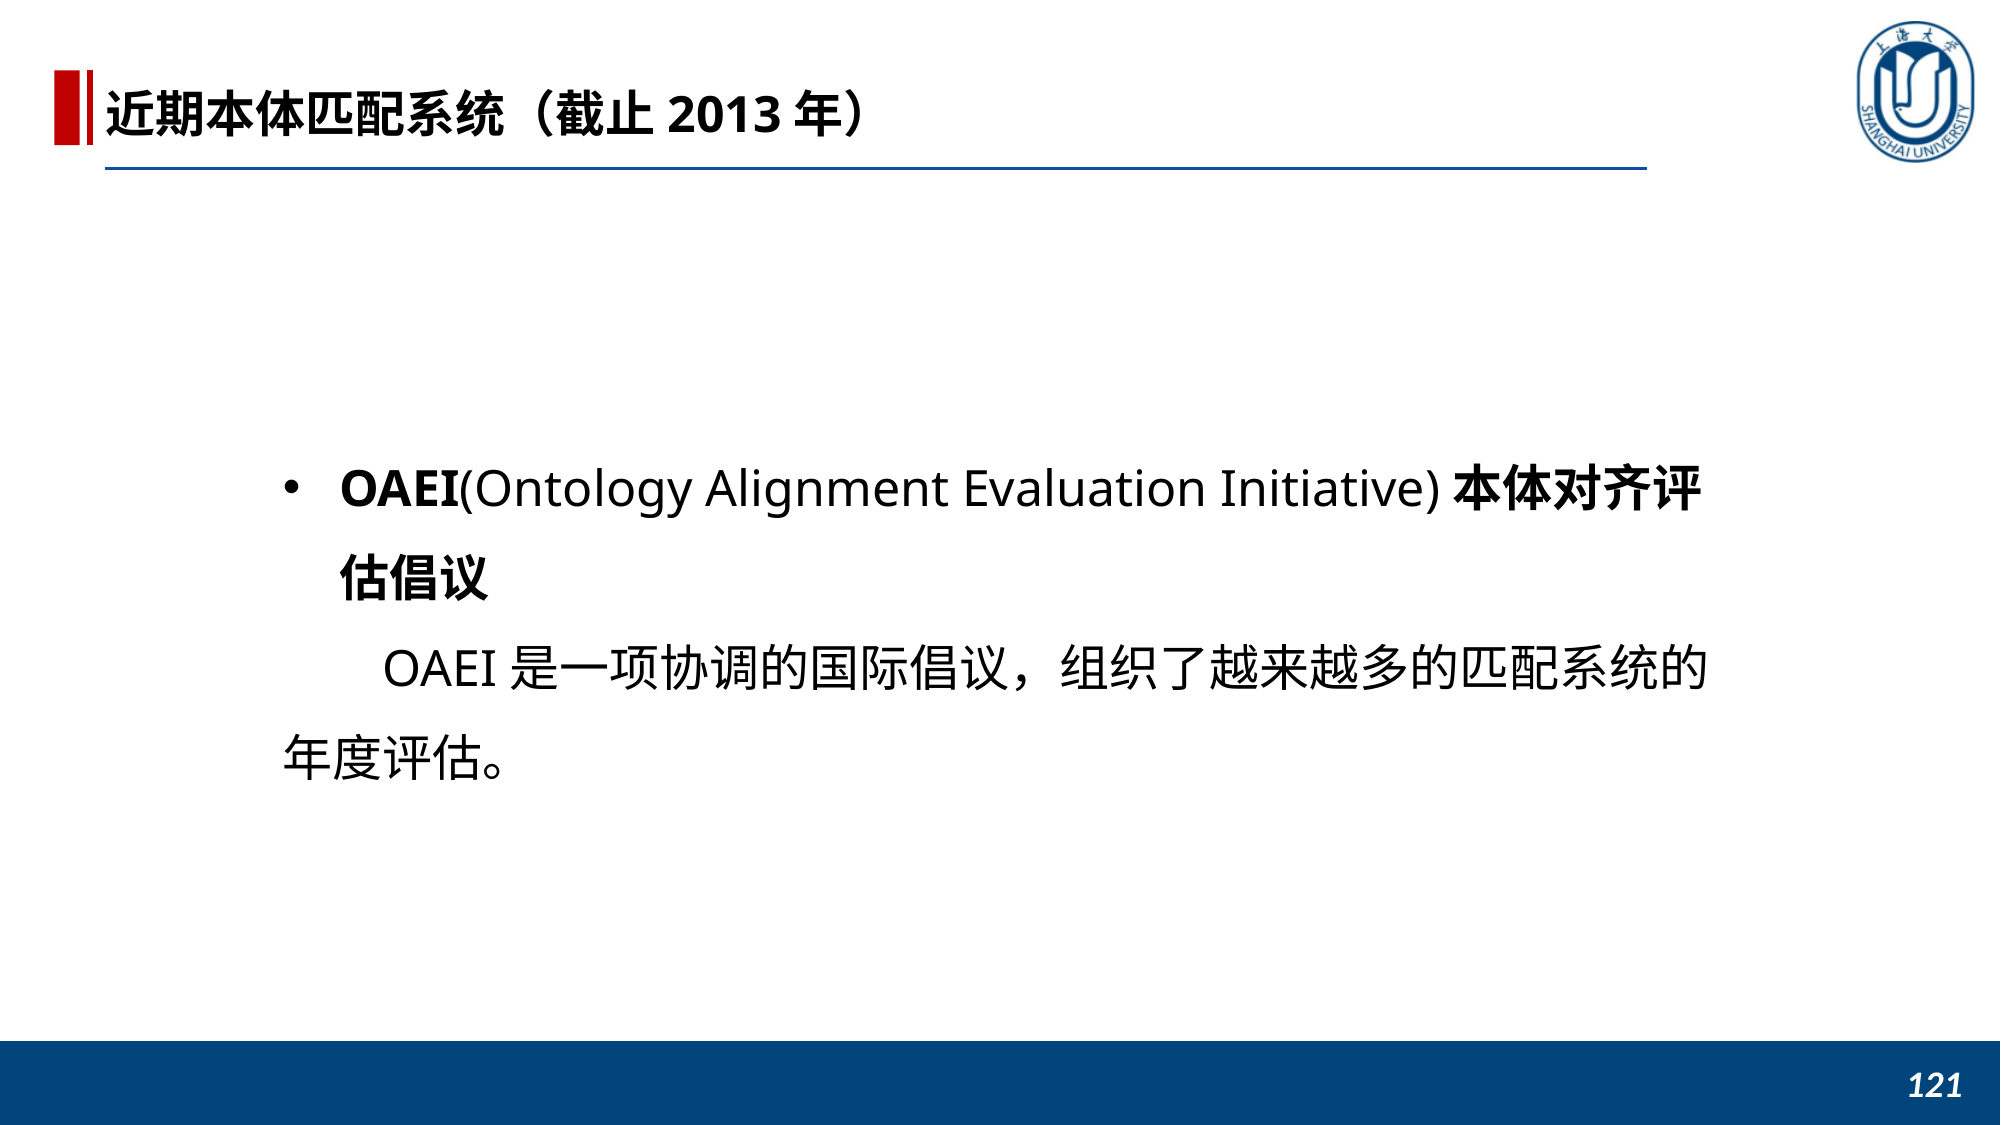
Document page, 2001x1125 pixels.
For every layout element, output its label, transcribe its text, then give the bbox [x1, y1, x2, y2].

slide_number 121 [1762, 1052, 1978, 1113]
text_box 近期本体匹配系统（截止2013年） [90, 74, 909, 150]
picture [1855, 21, 1978, 163]
text_box OAEI(Ontology Alignment Evaluation Initiative)本体对齐评估倡议 OAEI是一项协调的国际倡议，组织了越来越多的匹配系统的年度评估。 [268, 418, 1763, 794]
